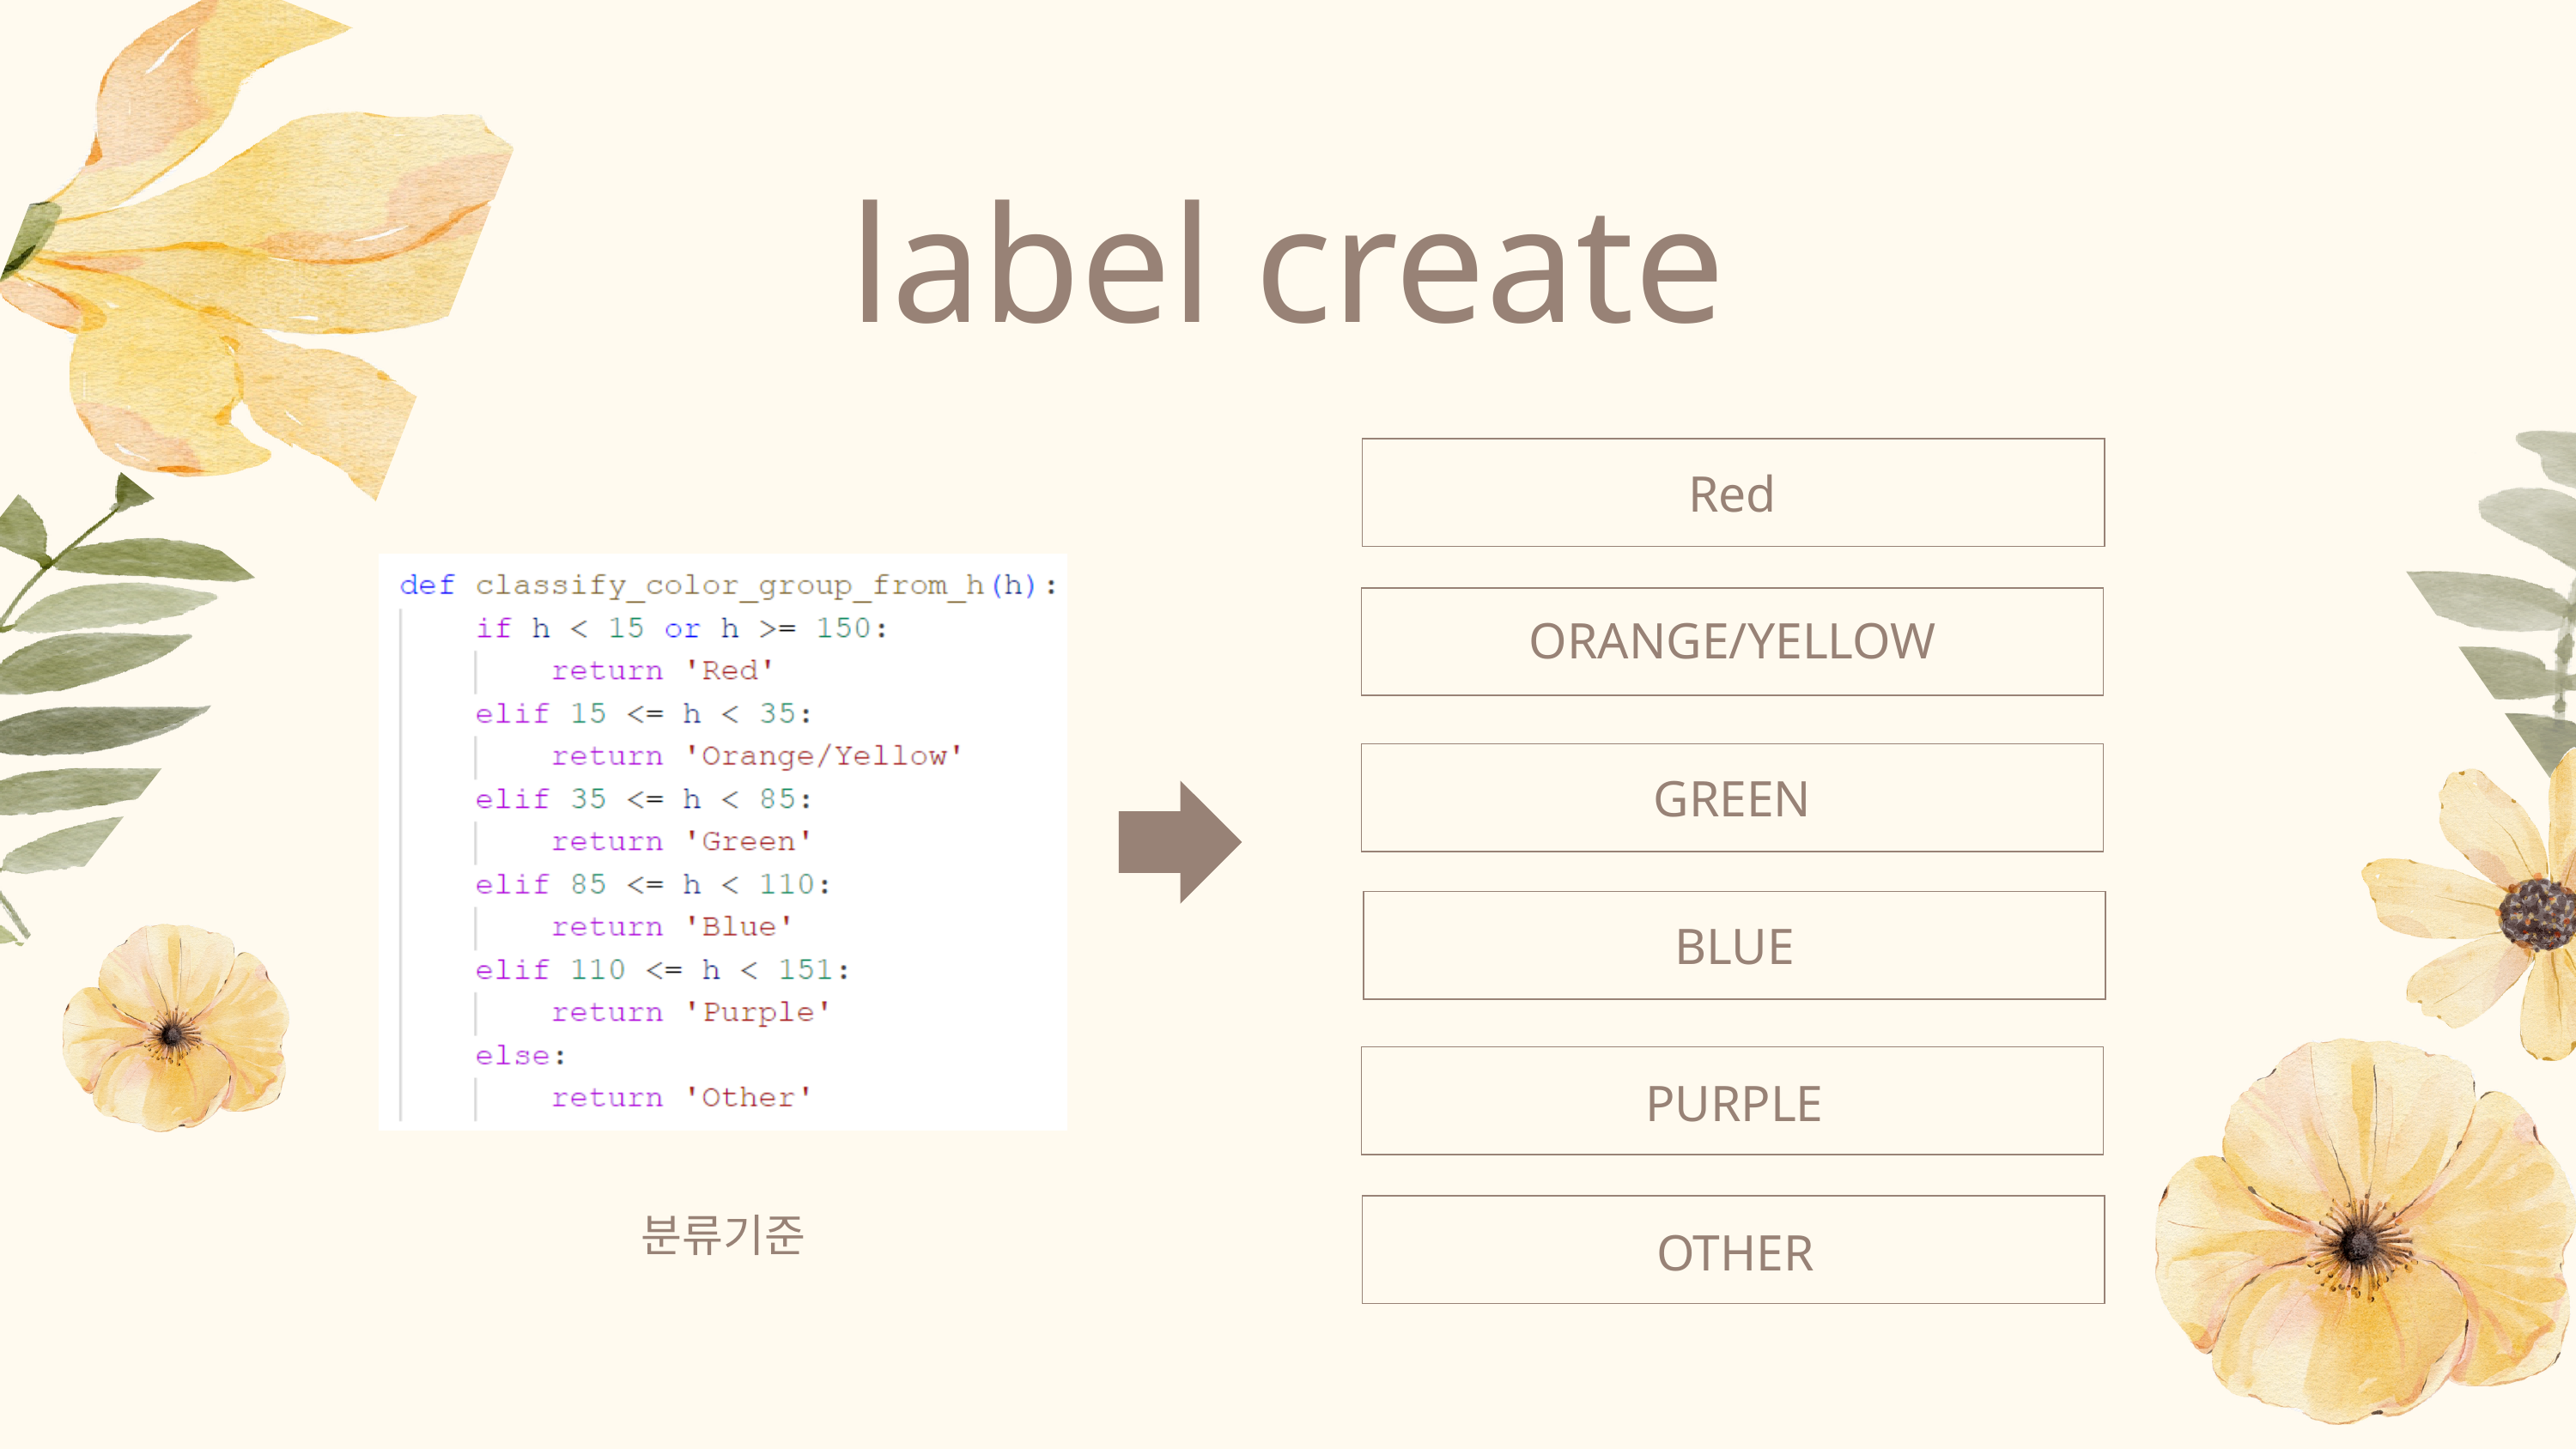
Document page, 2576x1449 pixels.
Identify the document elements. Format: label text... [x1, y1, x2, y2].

text_box label create [684, 129, 1892, 355]
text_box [1361, 587, 2104, 696]
text_box 분류기준 [471, 1198, 976, 1261]
text_box [62, 924, 290, 1132]
text_box [0, 0, 534, 1178]
text_box [0, 430, 290, 974]
text_box [2360, 747, 2576, 1038]
text_box [379, 554, 1068, 1131]
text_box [1118, 780, 1242, 905]
text_box [2154, 1038, 2576, 1425]
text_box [1363, 891, 2106, 1000]
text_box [1362, 438, 2105, 547]
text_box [1361, 1046, 2104, 1155]
text_box [2324, 324, 2576, 747]
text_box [1361, 743, 2104, 852]
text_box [1362, 1195, 2105, 1304]
